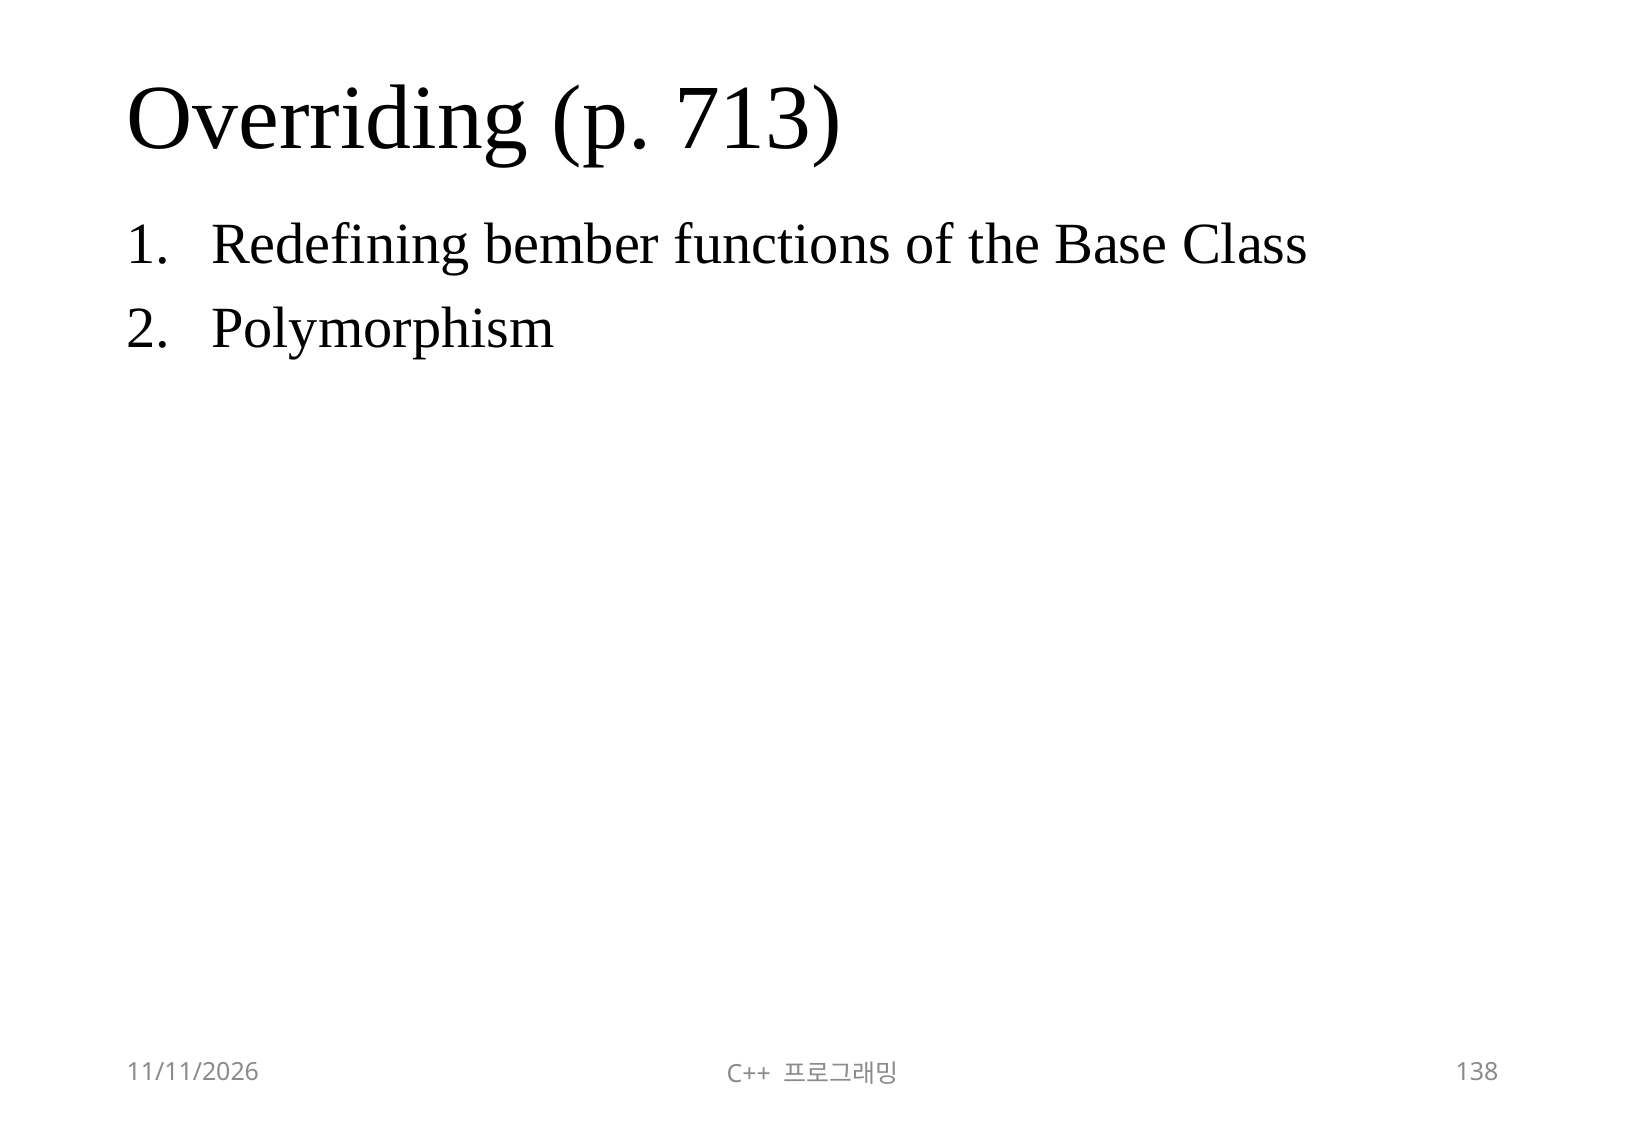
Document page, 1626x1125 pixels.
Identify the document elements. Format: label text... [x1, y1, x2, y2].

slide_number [111, 1042, 478, 1103]
slide_number 138 [1147, 1042, 1514, 1103]
footer C++ 프로그래밍 [538, 1042, 1087, 1103]
title Overriding (p. 713) [111, 59, 1514, 179]
list Redefining bember functions of the Base Class Polymorphism [111, 205, 1514, 1014]
